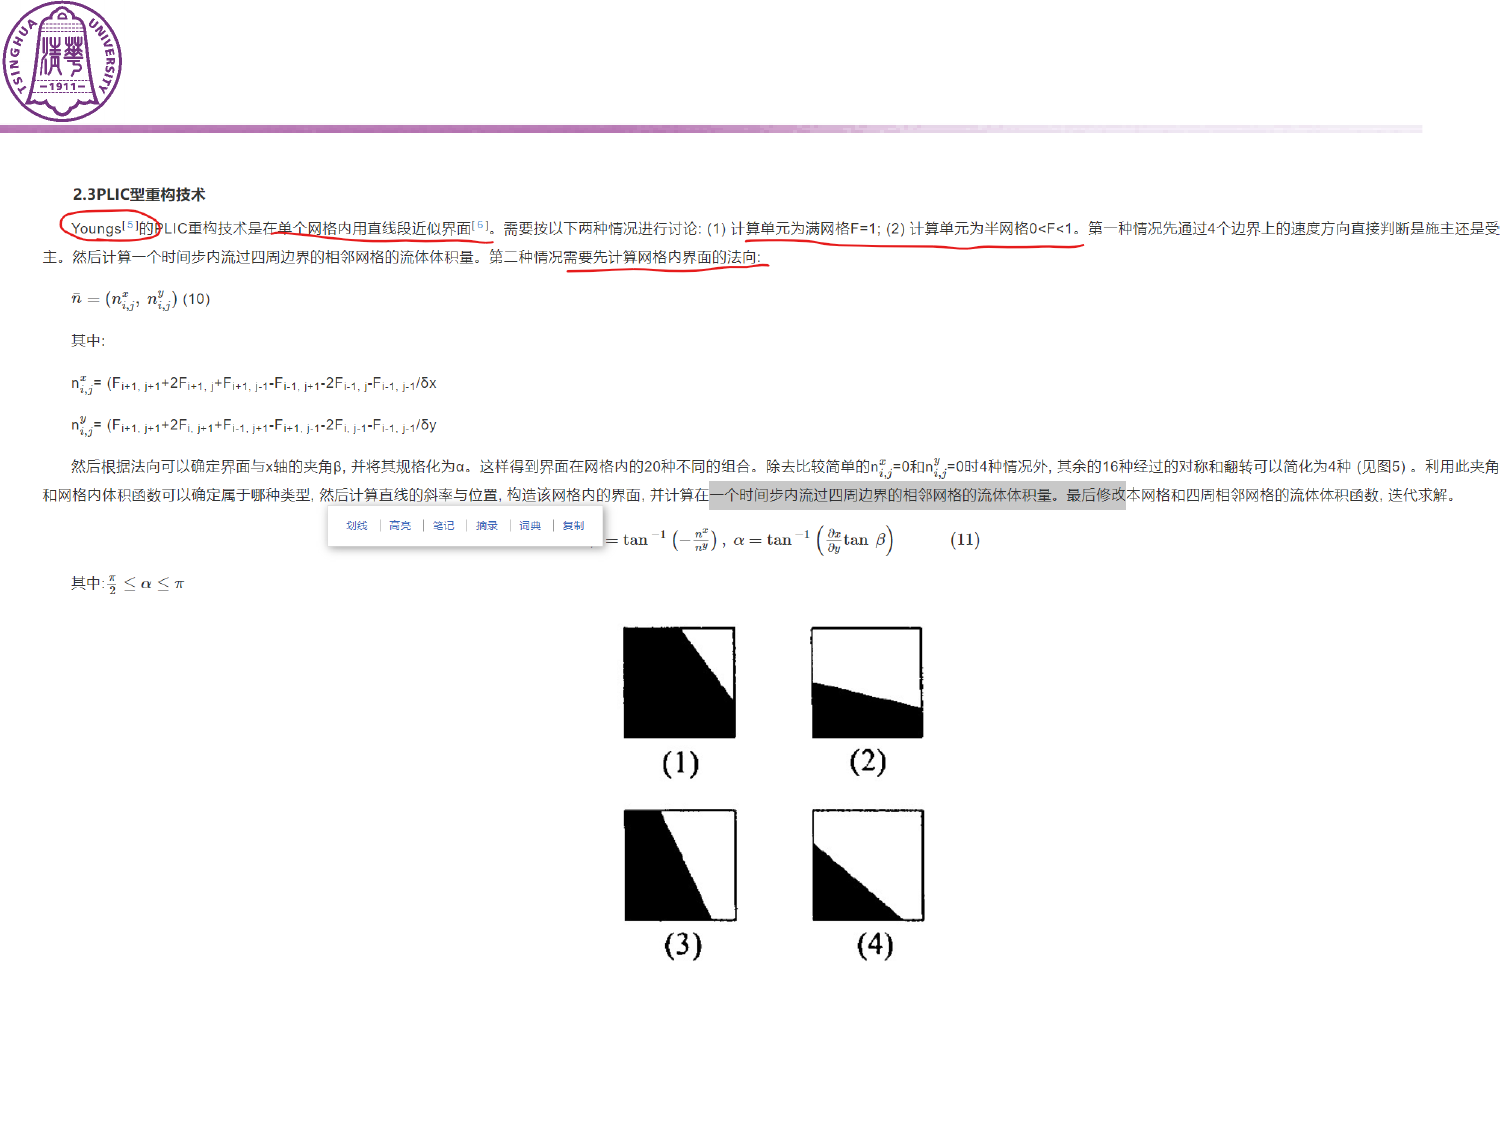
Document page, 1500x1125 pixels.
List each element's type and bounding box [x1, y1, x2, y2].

picture [0, 159, 1500, 966]
picture [0, 0, 1423, 132]
